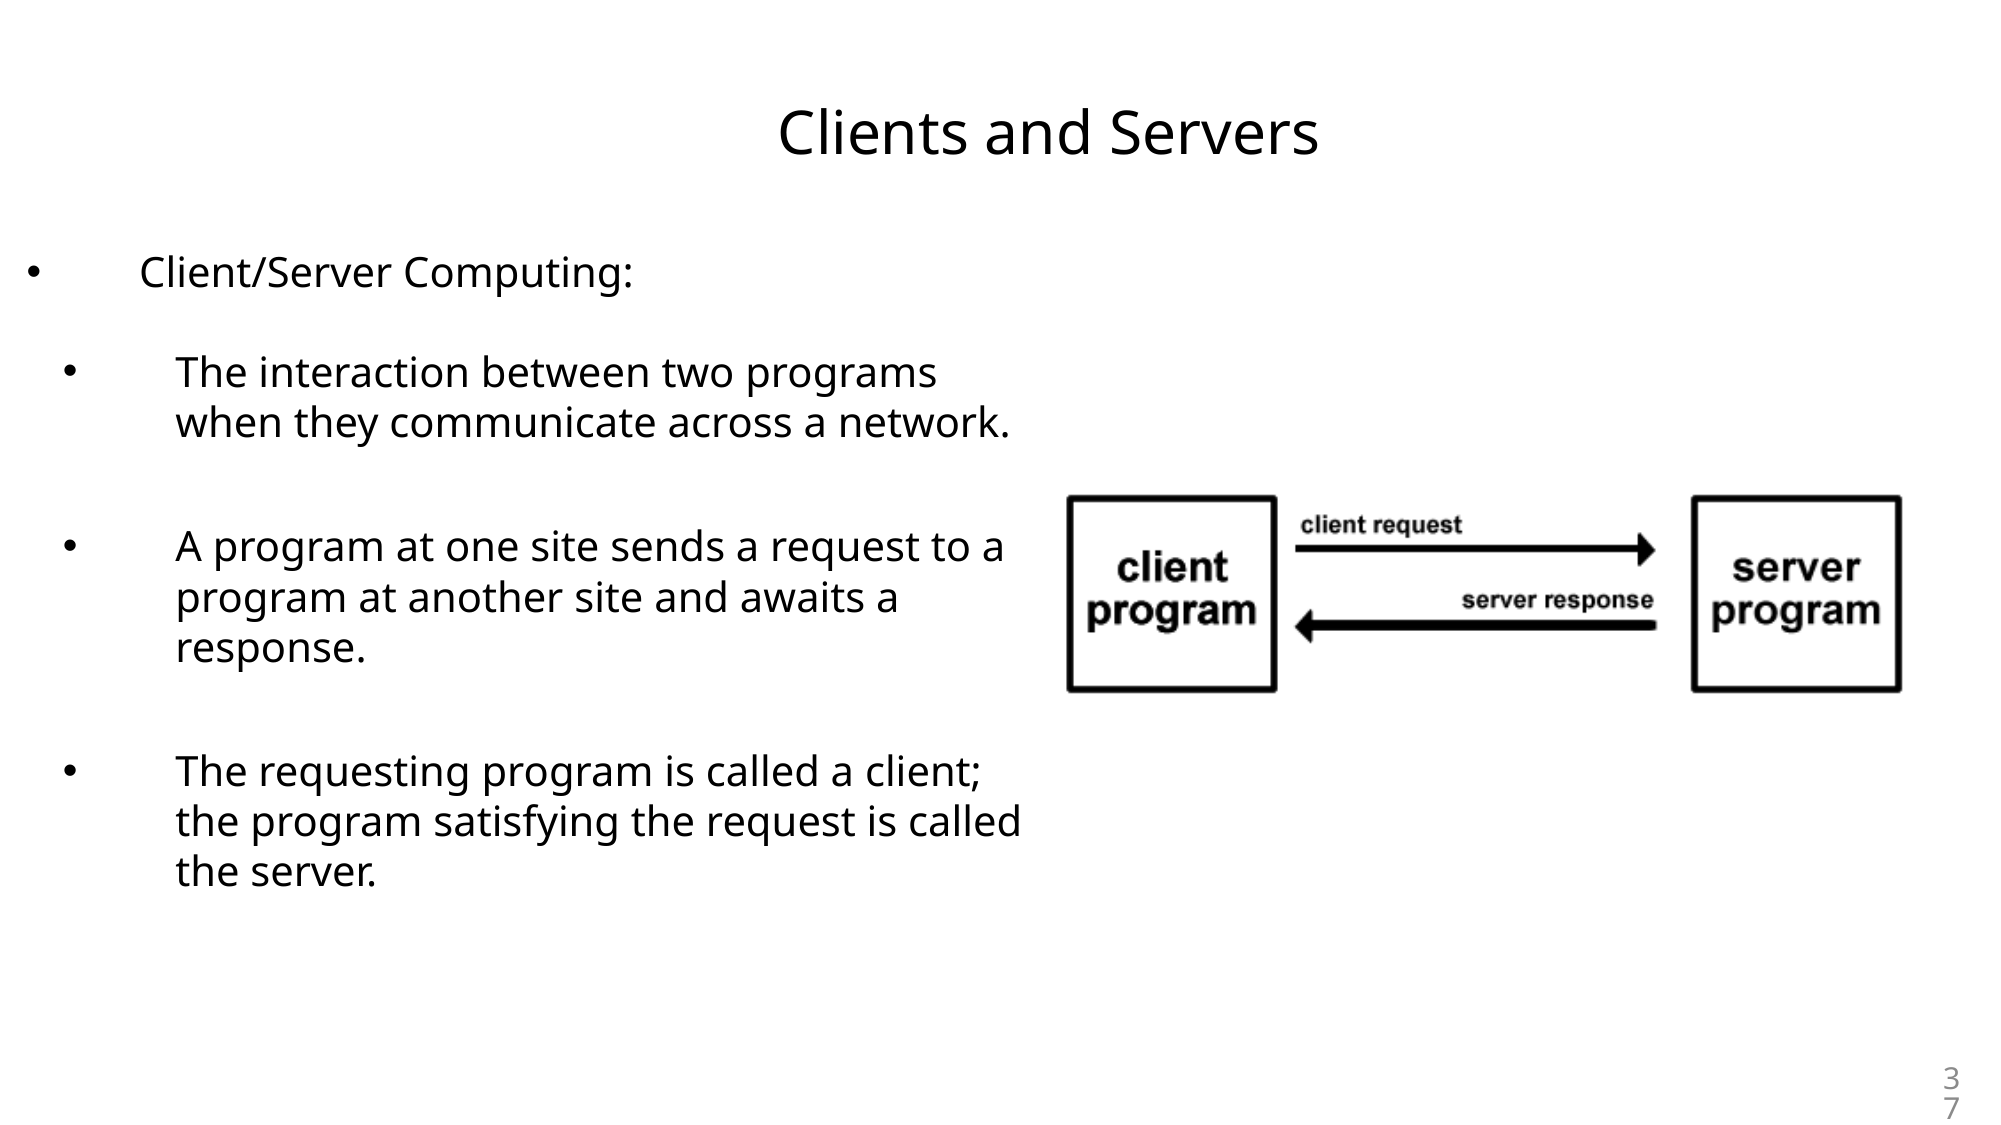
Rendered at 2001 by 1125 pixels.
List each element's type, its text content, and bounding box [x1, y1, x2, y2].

picture [1058, 490, 1906, 697]
list Client/Server Computing: The interaction between two programs when they communicate across a network. A program at one site sends a request to a program at another site and awaits a response. The requesting program is called a client; the program satisfying the request is called the server. [11, 238, 1059, 1051]
title Clients and Servers [186, 21, 1912, 239]
slide_number 37 [1928, 1063, 1961, 1097]
